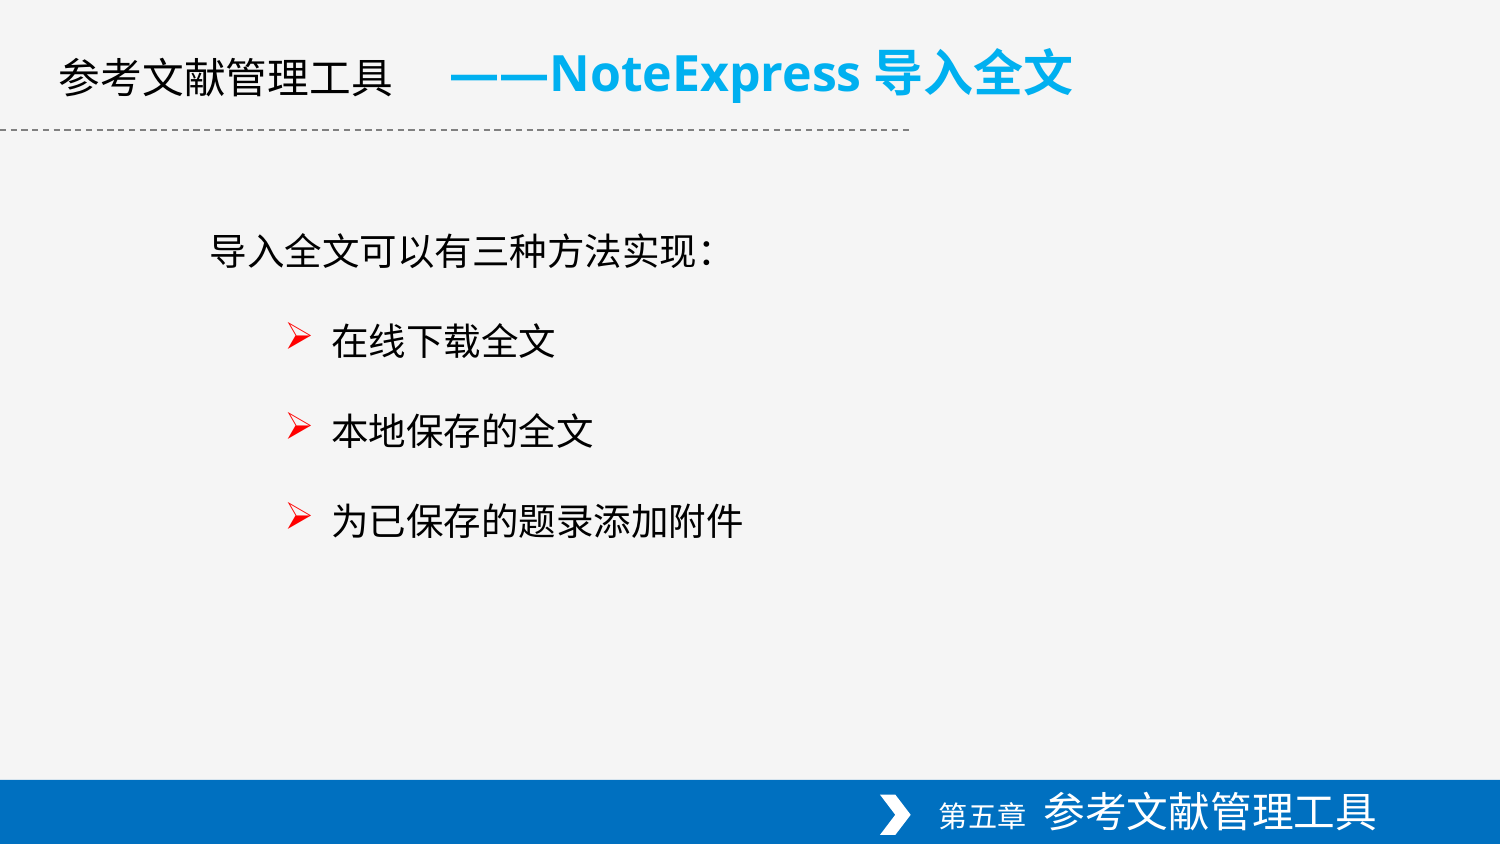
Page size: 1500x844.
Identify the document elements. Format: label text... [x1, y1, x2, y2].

text_box 参考文献管理工具 [43, 44, 434, 109]
text_box ——NoteExpress导入全文 [434, 33, 1114, 109]
text_box 导入全文可以有三种方法实现： 在线下载全文 本地保存的全文 为已保存的题录添加附件 [194, 220, 1022, 551]
